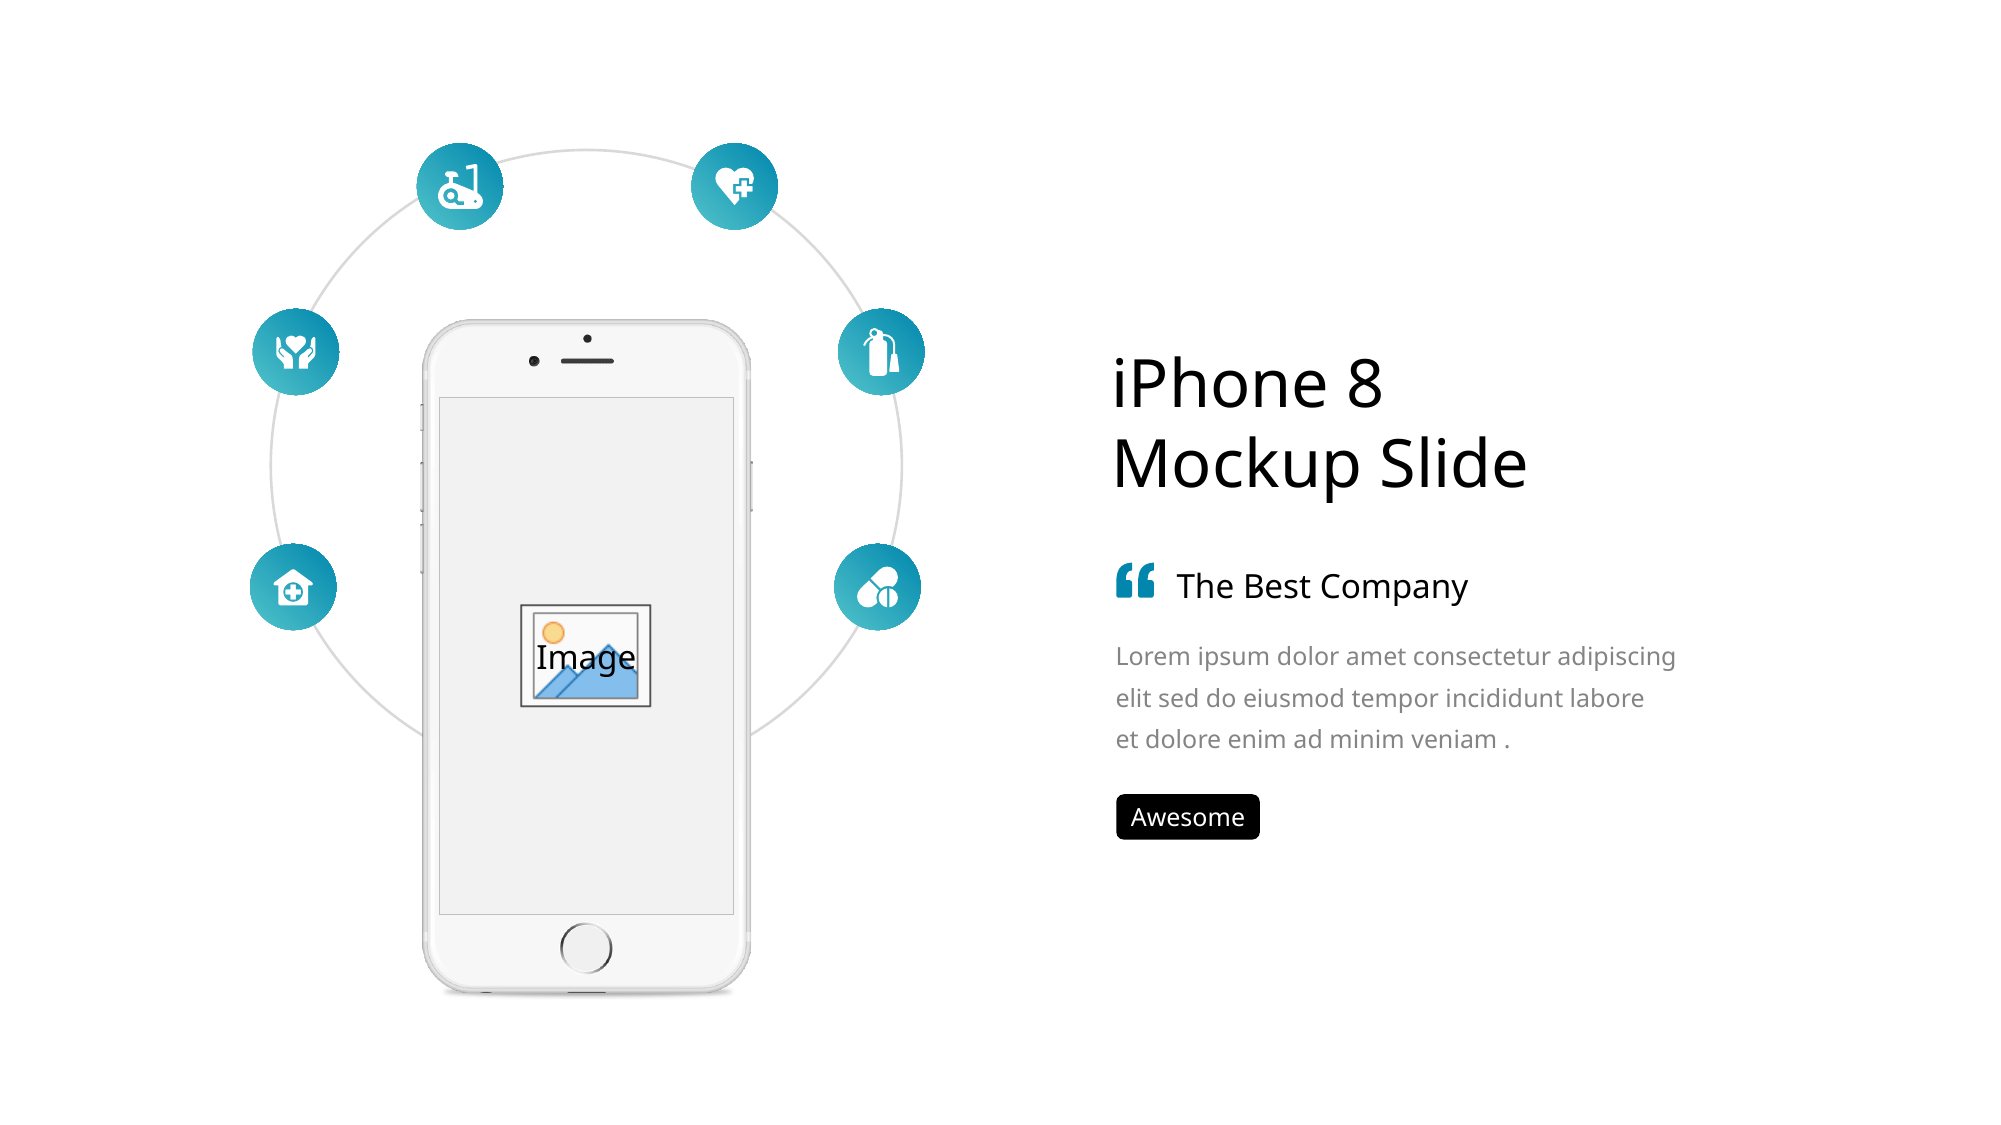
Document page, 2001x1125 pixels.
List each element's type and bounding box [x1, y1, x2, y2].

text_box [837, 307, 926, 397]
text_box [690, 142, 779, 231]
text_box [415, 142, 505, 231]
text_box [833, 542, 922, 632]
text_box [269, 148, 903, 735]
text_box [715, 167, 754, 206]
text_box [436, 163, 483, 209]
text_box [249, 542, 338, 632]
text_box [855, 565, 899, 609]
text_box [251, 307, 341, 397]
text_box [1096, 333, 1771, 840]
text_box [276, 335, 316, 369]
text_box [272, 568, 314, 606]
text_box [863, 328, 900, 376]
picture [420, 319, 753, 1001]
